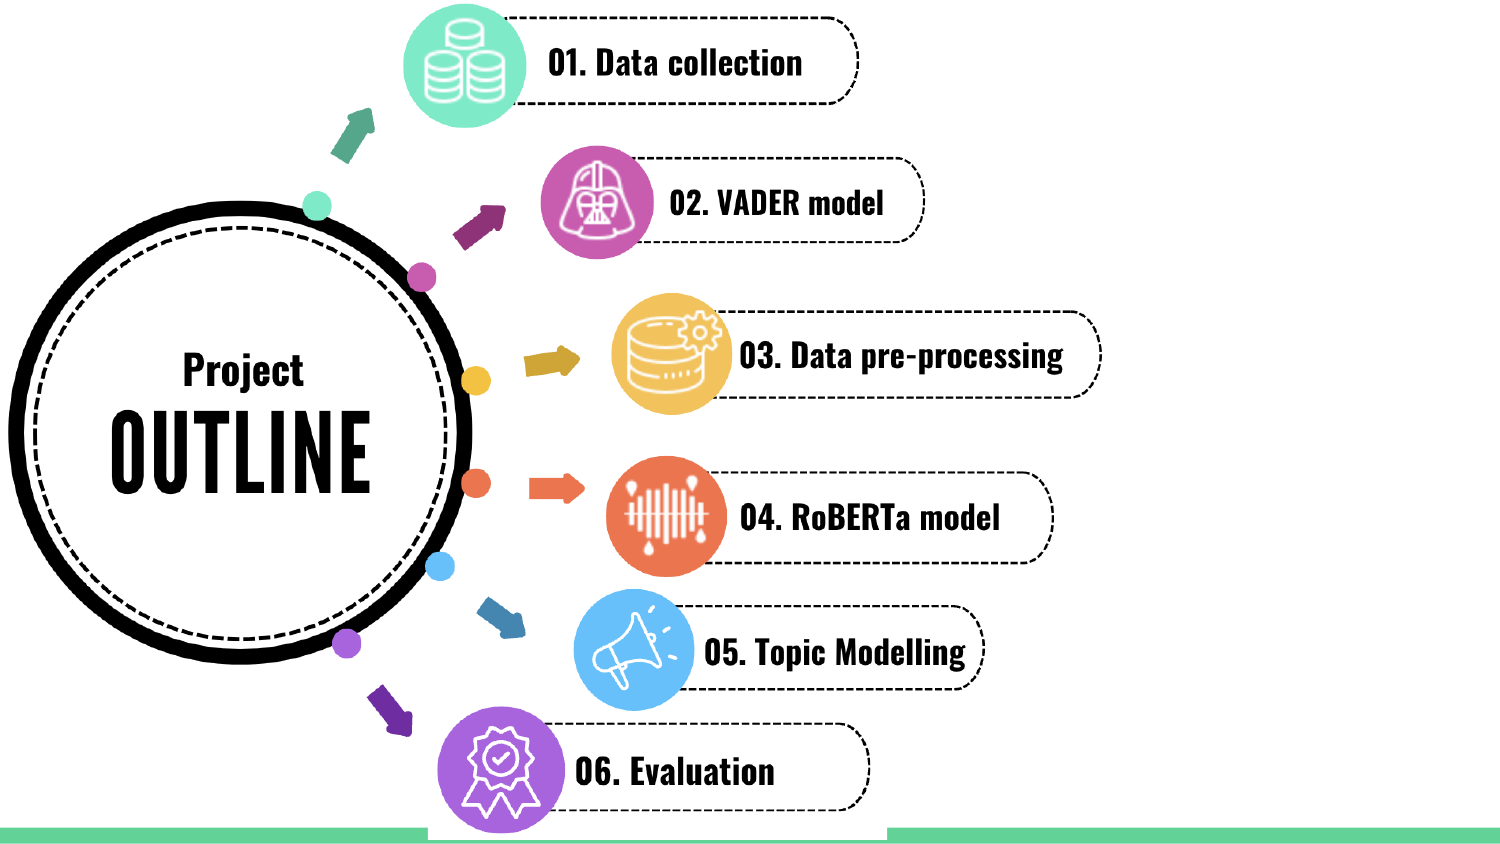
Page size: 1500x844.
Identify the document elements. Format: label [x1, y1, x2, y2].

picture [0, 0, 1111, 841]
